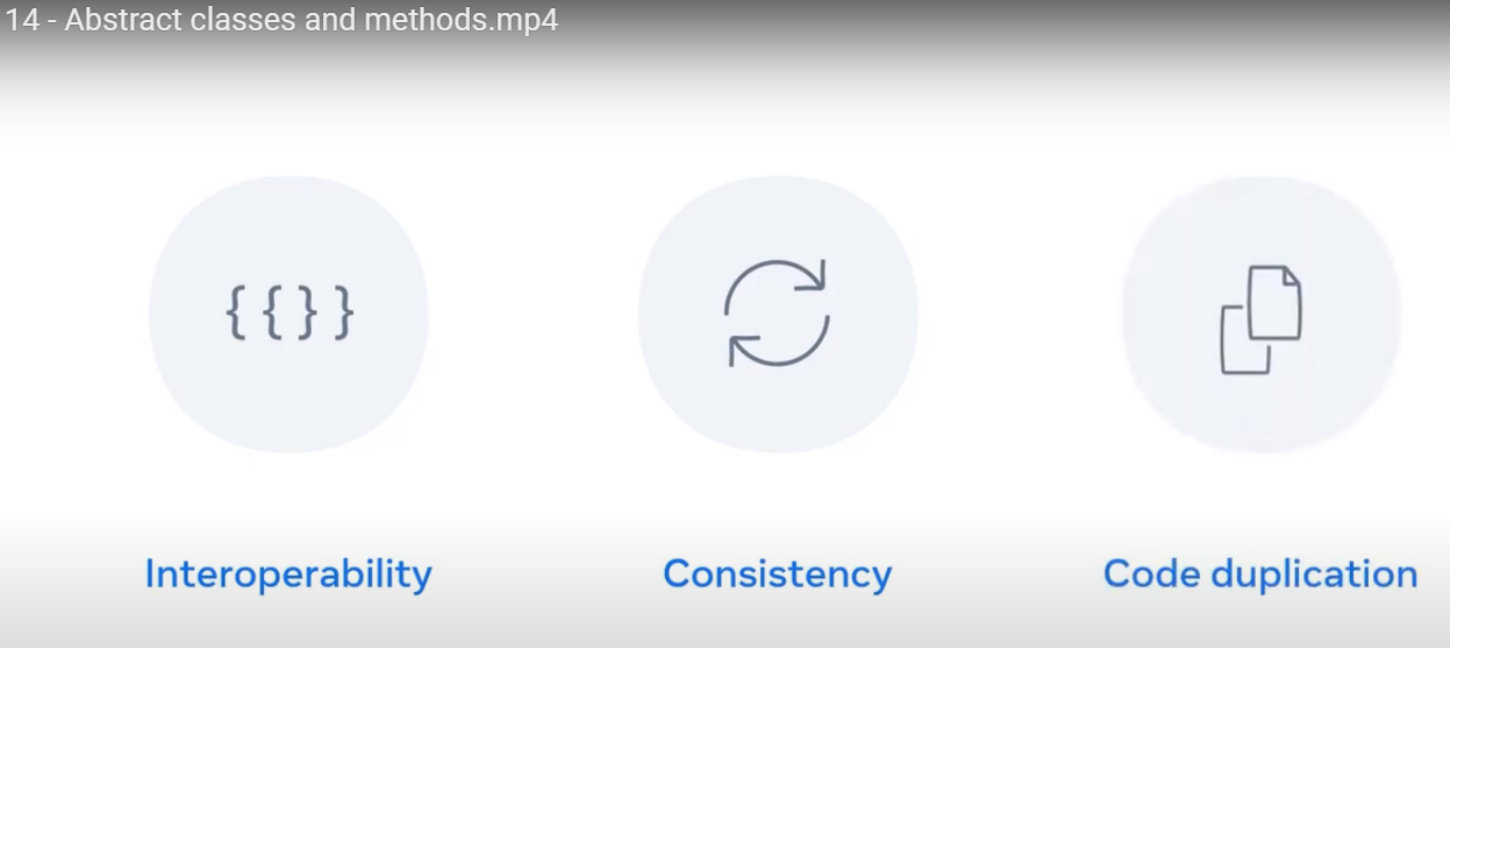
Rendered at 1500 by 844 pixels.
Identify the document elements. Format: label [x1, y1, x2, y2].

picture [0, 0, 1451, 648]
